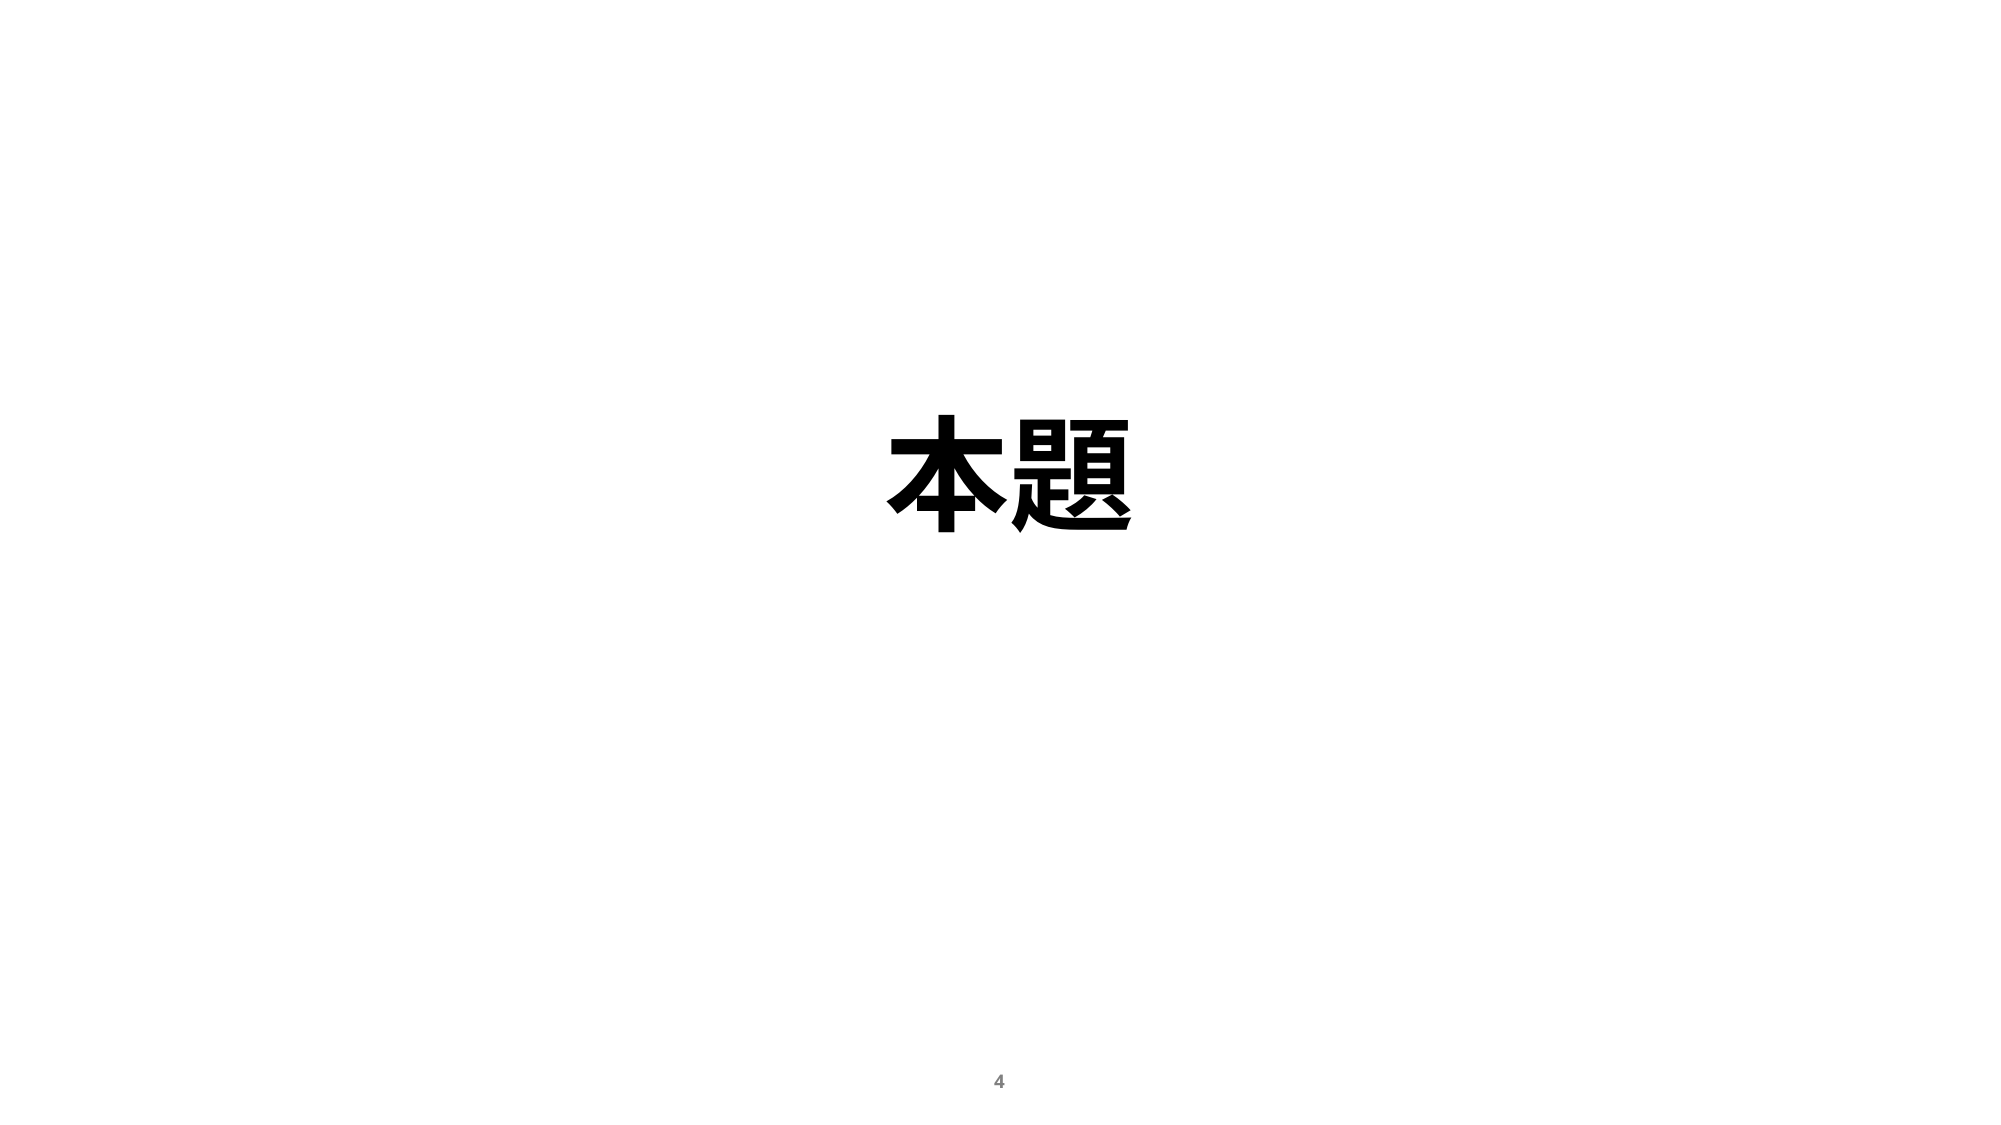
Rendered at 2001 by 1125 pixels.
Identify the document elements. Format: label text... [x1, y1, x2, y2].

slide_number 3 [982, 1018, 1017, 1104]
list 本題 [143, 405, 1857, 720]
